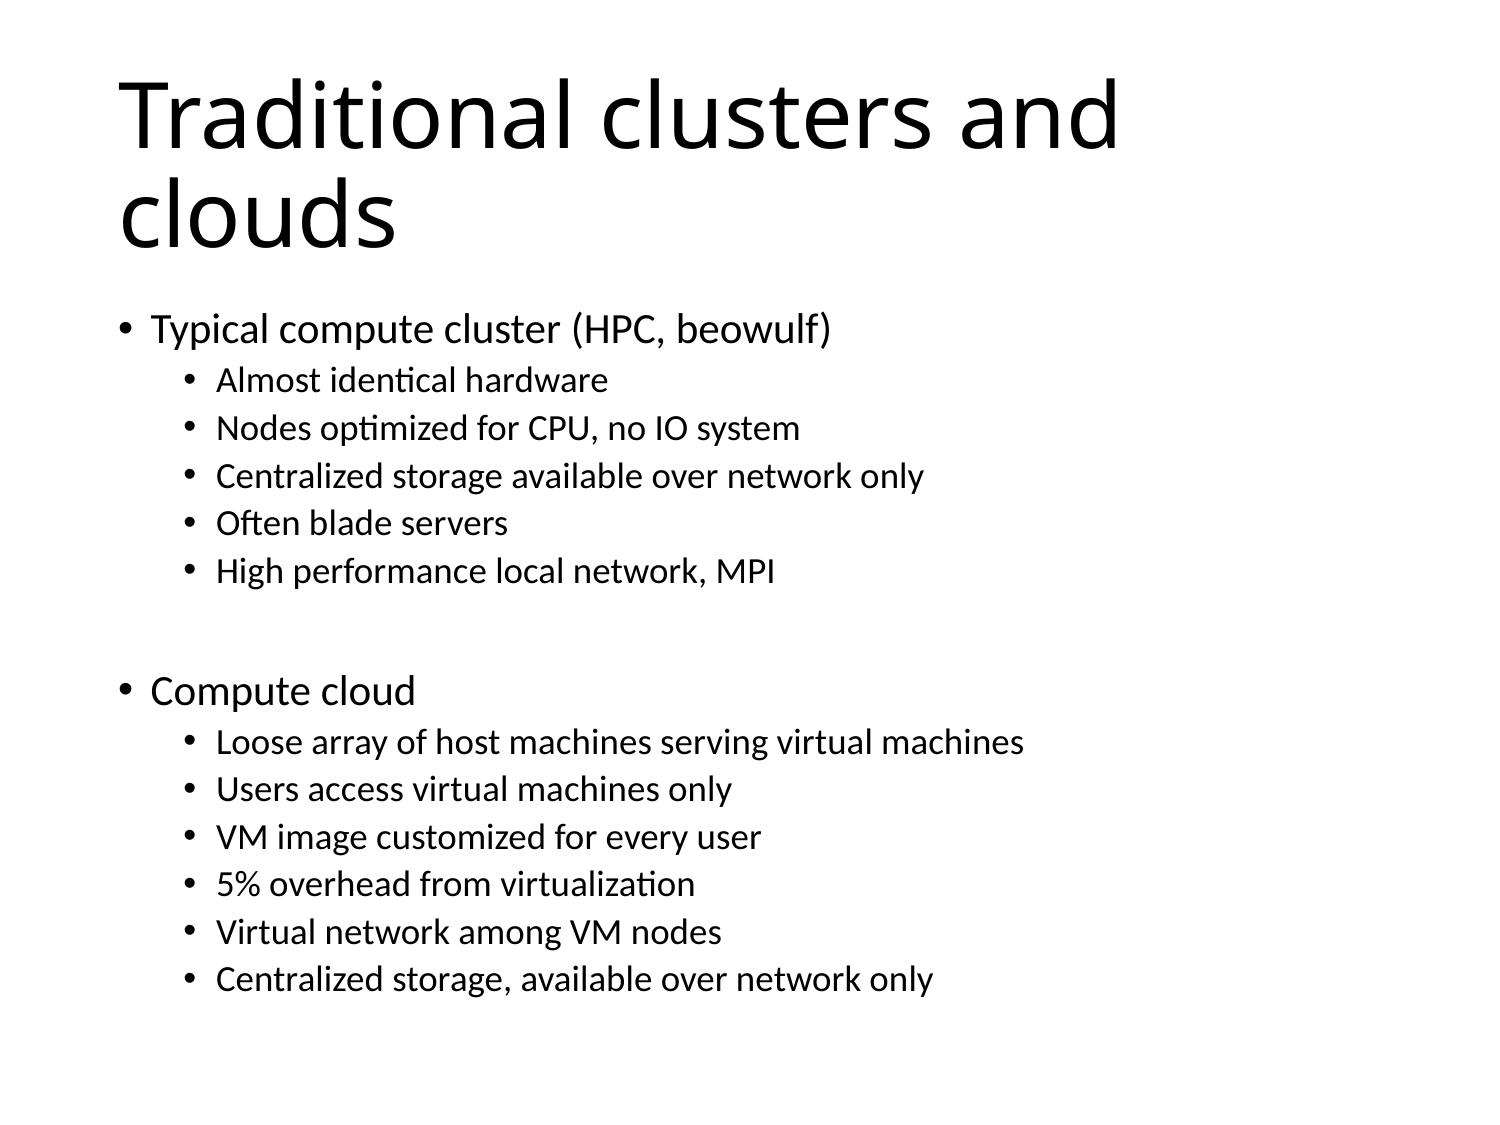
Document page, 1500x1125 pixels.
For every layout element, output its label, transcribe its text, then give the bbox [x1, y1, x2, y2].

list Typical compute cluster (HPC, beowulf) Almost identical hardware Nodes optimized for CPU, no IO system Centralized storage available over network only Often blade servers High performance local network, MPI Compute cloud Loose array of host machines serving virtual machines Users access virtual machines only VM image customized for every user 5% overhead from virtualization Virtual network among VM nodes Centralized storage, available over network only [103, 299, 1397, 1014]
title Traditional clusters and clouds [103, 59, 1397, 278]
